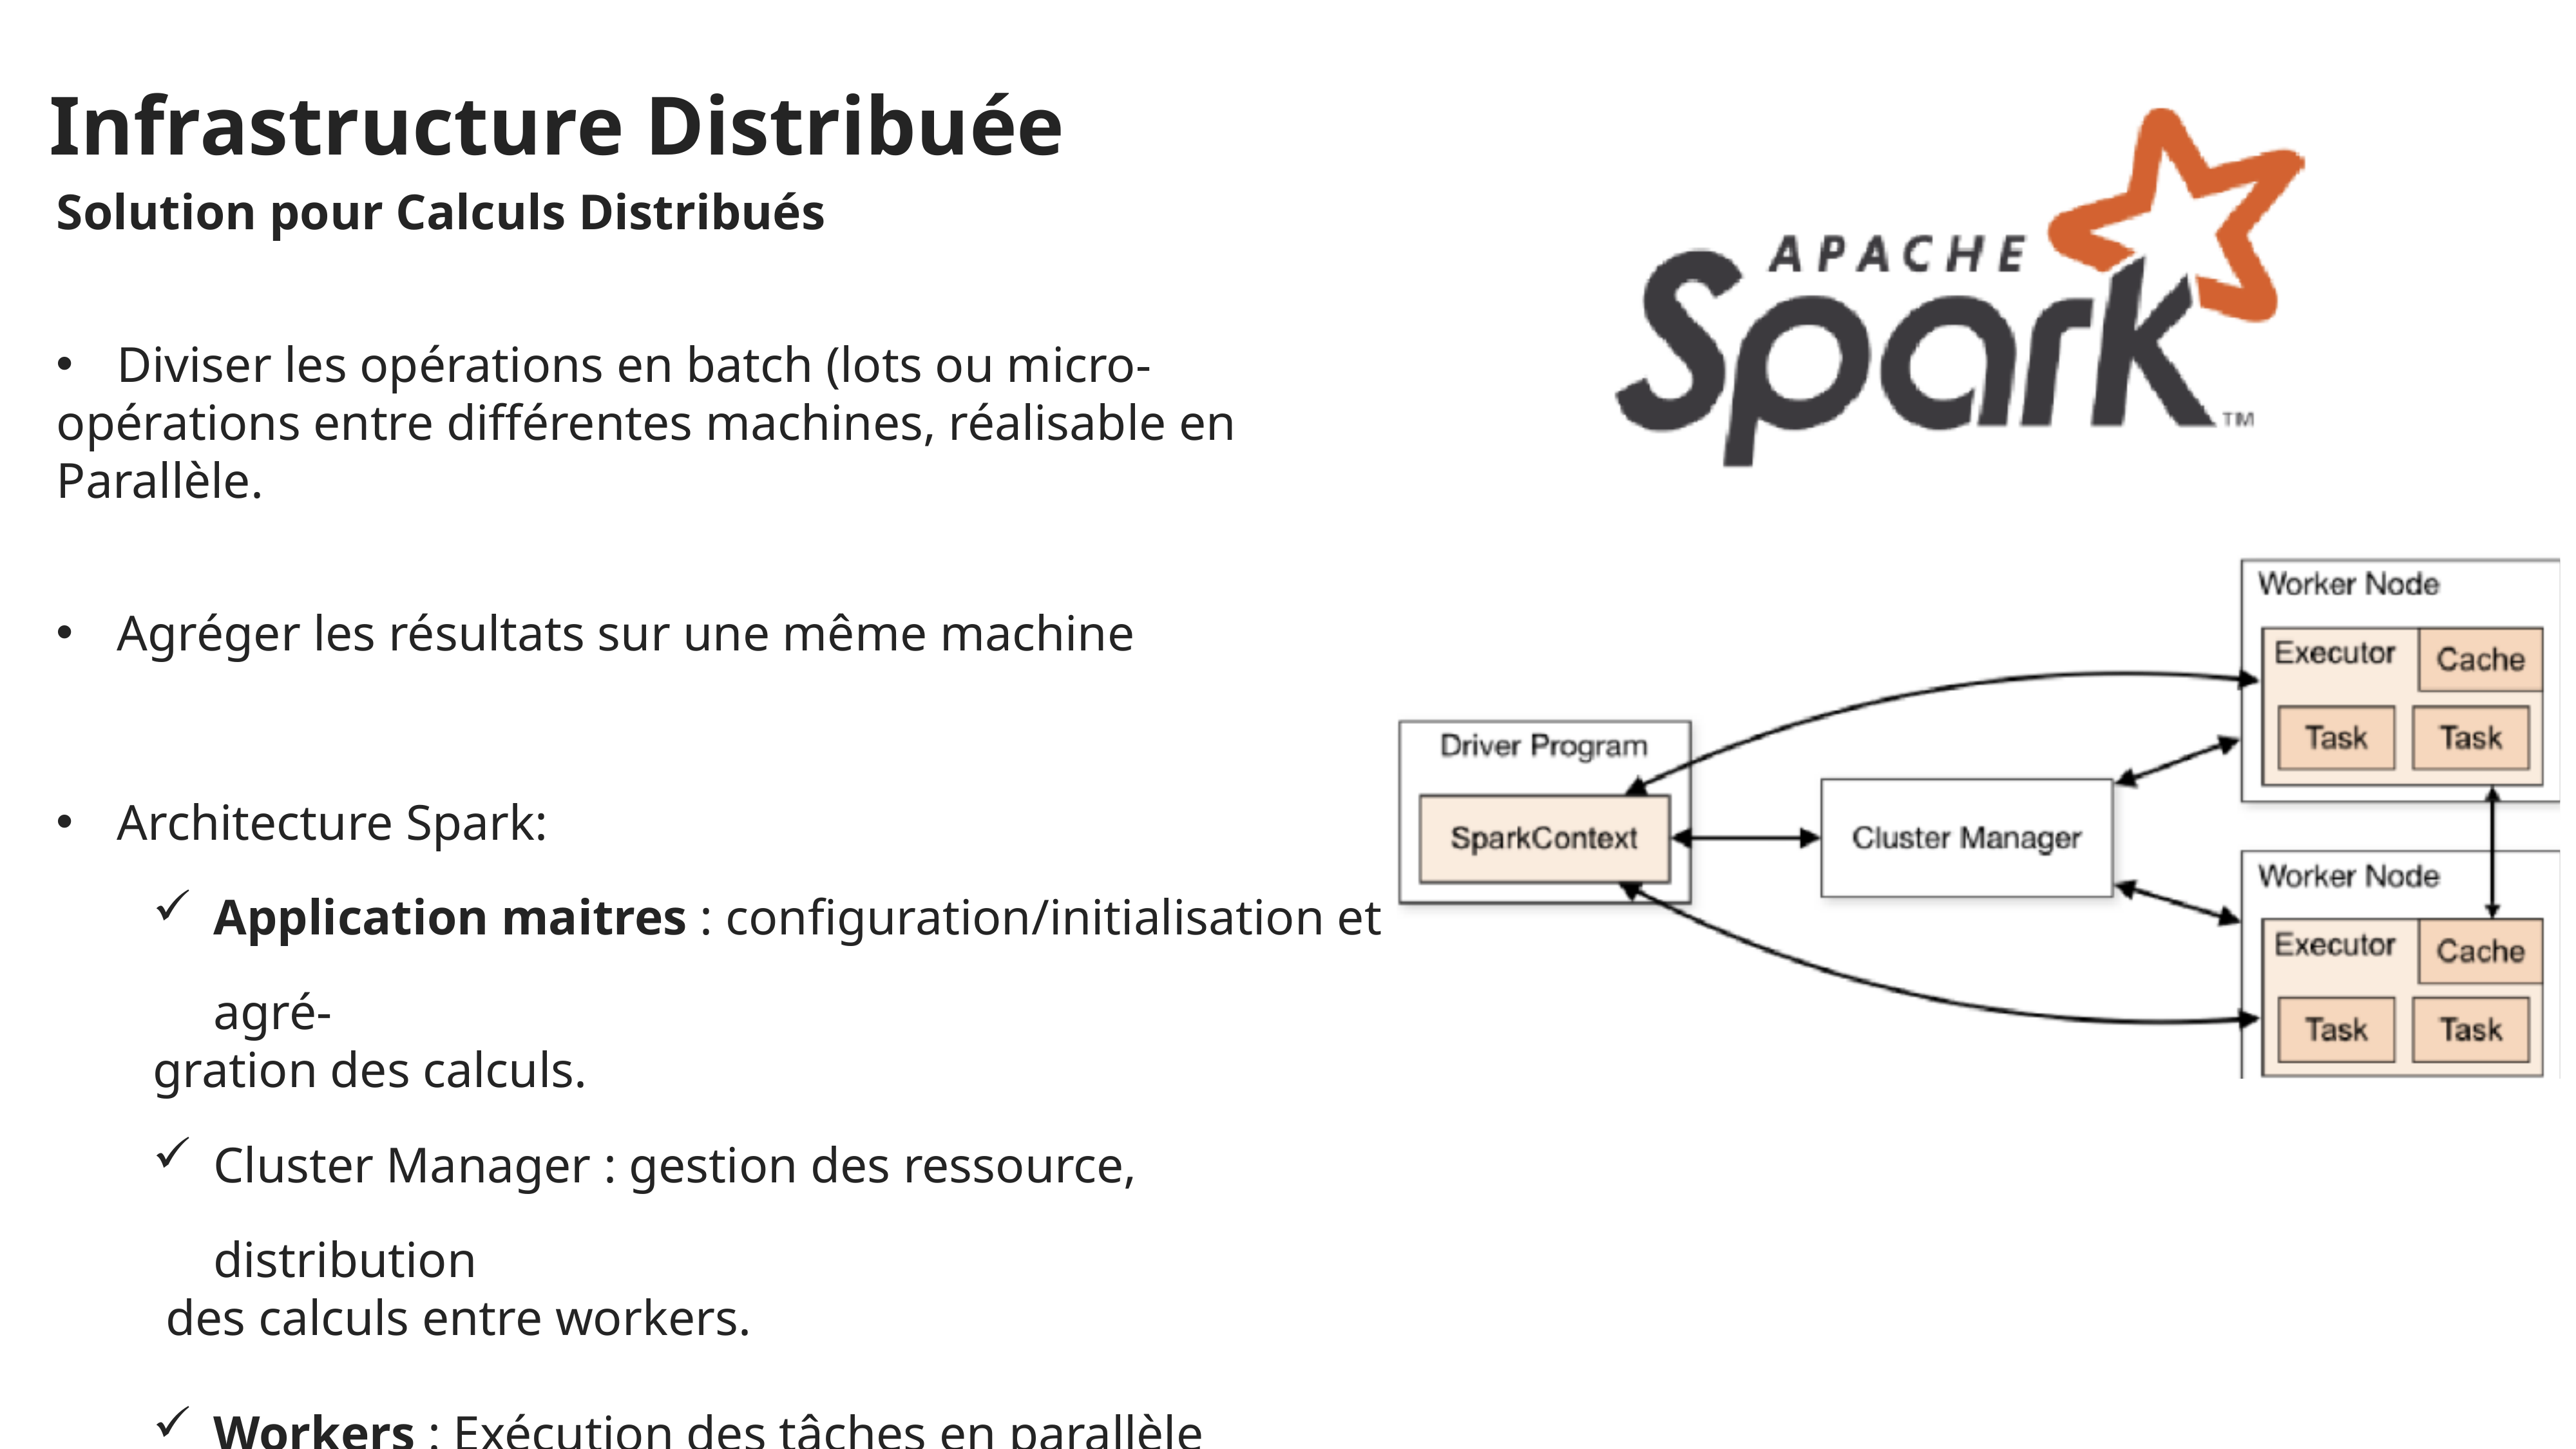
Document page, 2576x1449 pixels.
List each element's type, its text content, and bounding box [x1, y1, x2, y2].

picture [1397, 70, 2561, 1079]
text_box Solution pour Calculs Distribués Diviser les opérations en batch (lots ou micro- opérations entre différentes machines, réalisable en Parallèle. Agréger les résultats sur une même machine Architecture Spark: Application maitres : configuration/initialisation et agré- gration des calculs. Cluster Manager : gestion des ressource, distribution des calculs entre workers. Workers : Exécution des tâches en parallèle [47, 139, 1397, 1449]
text_box Infrastructure Distribuée [0, 71, 1179, 176]
